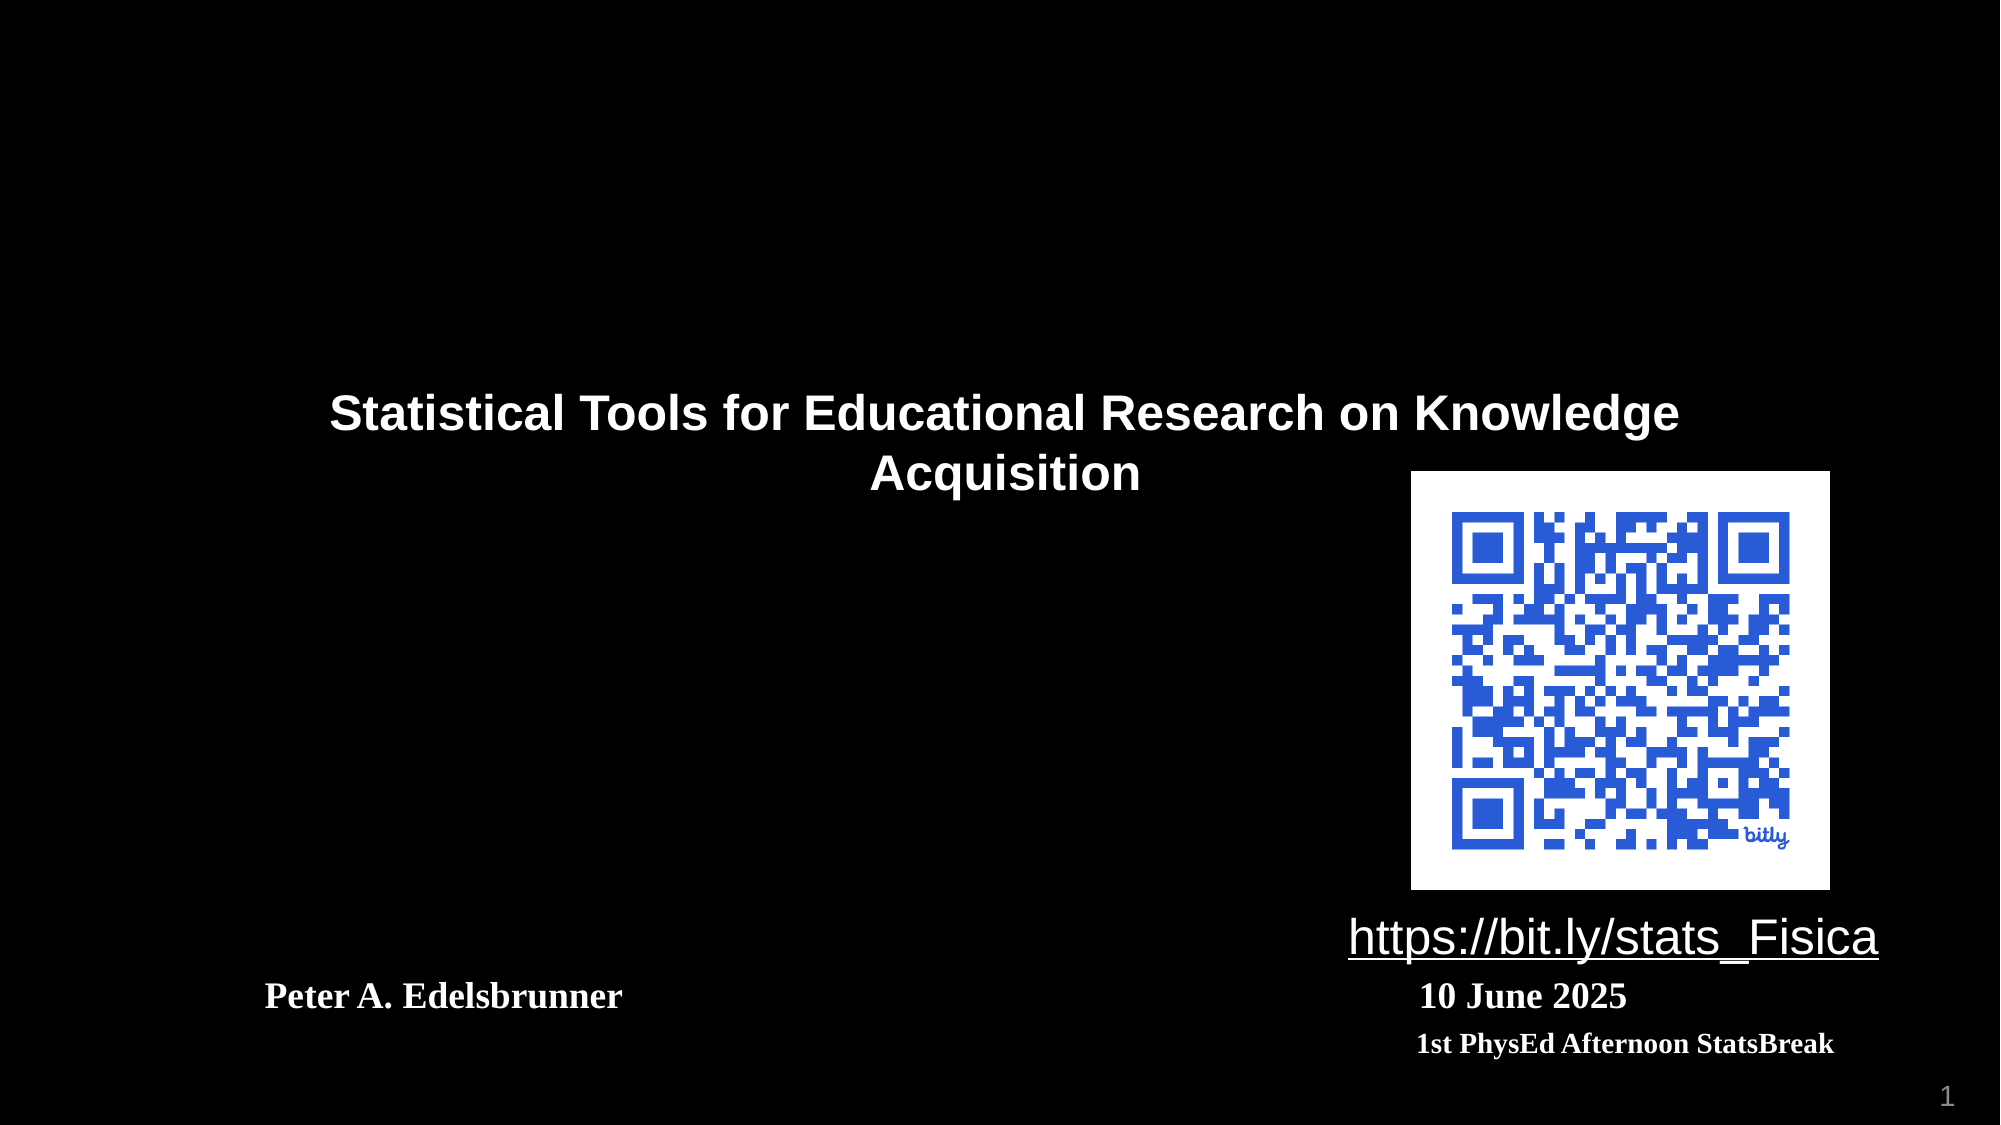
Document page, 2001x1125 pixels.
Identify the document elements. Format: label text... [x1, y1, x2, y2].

picture [1411, 471, 1830, 890]
text_box Statistical Tools for Educational Research on Knowledge Acquisition [246, 373, 1765, 509]
text_box Peter A. Edelsbrunner 10 June 2025 1st PhysEd Afternoon StatsBreak [249, 964, 1934, 1069]
slide_number 1 [1504, 1065, 1971, 1125]
text_box https://bit.ly/stats_Fisica [1333, 897, 1909, 973]
